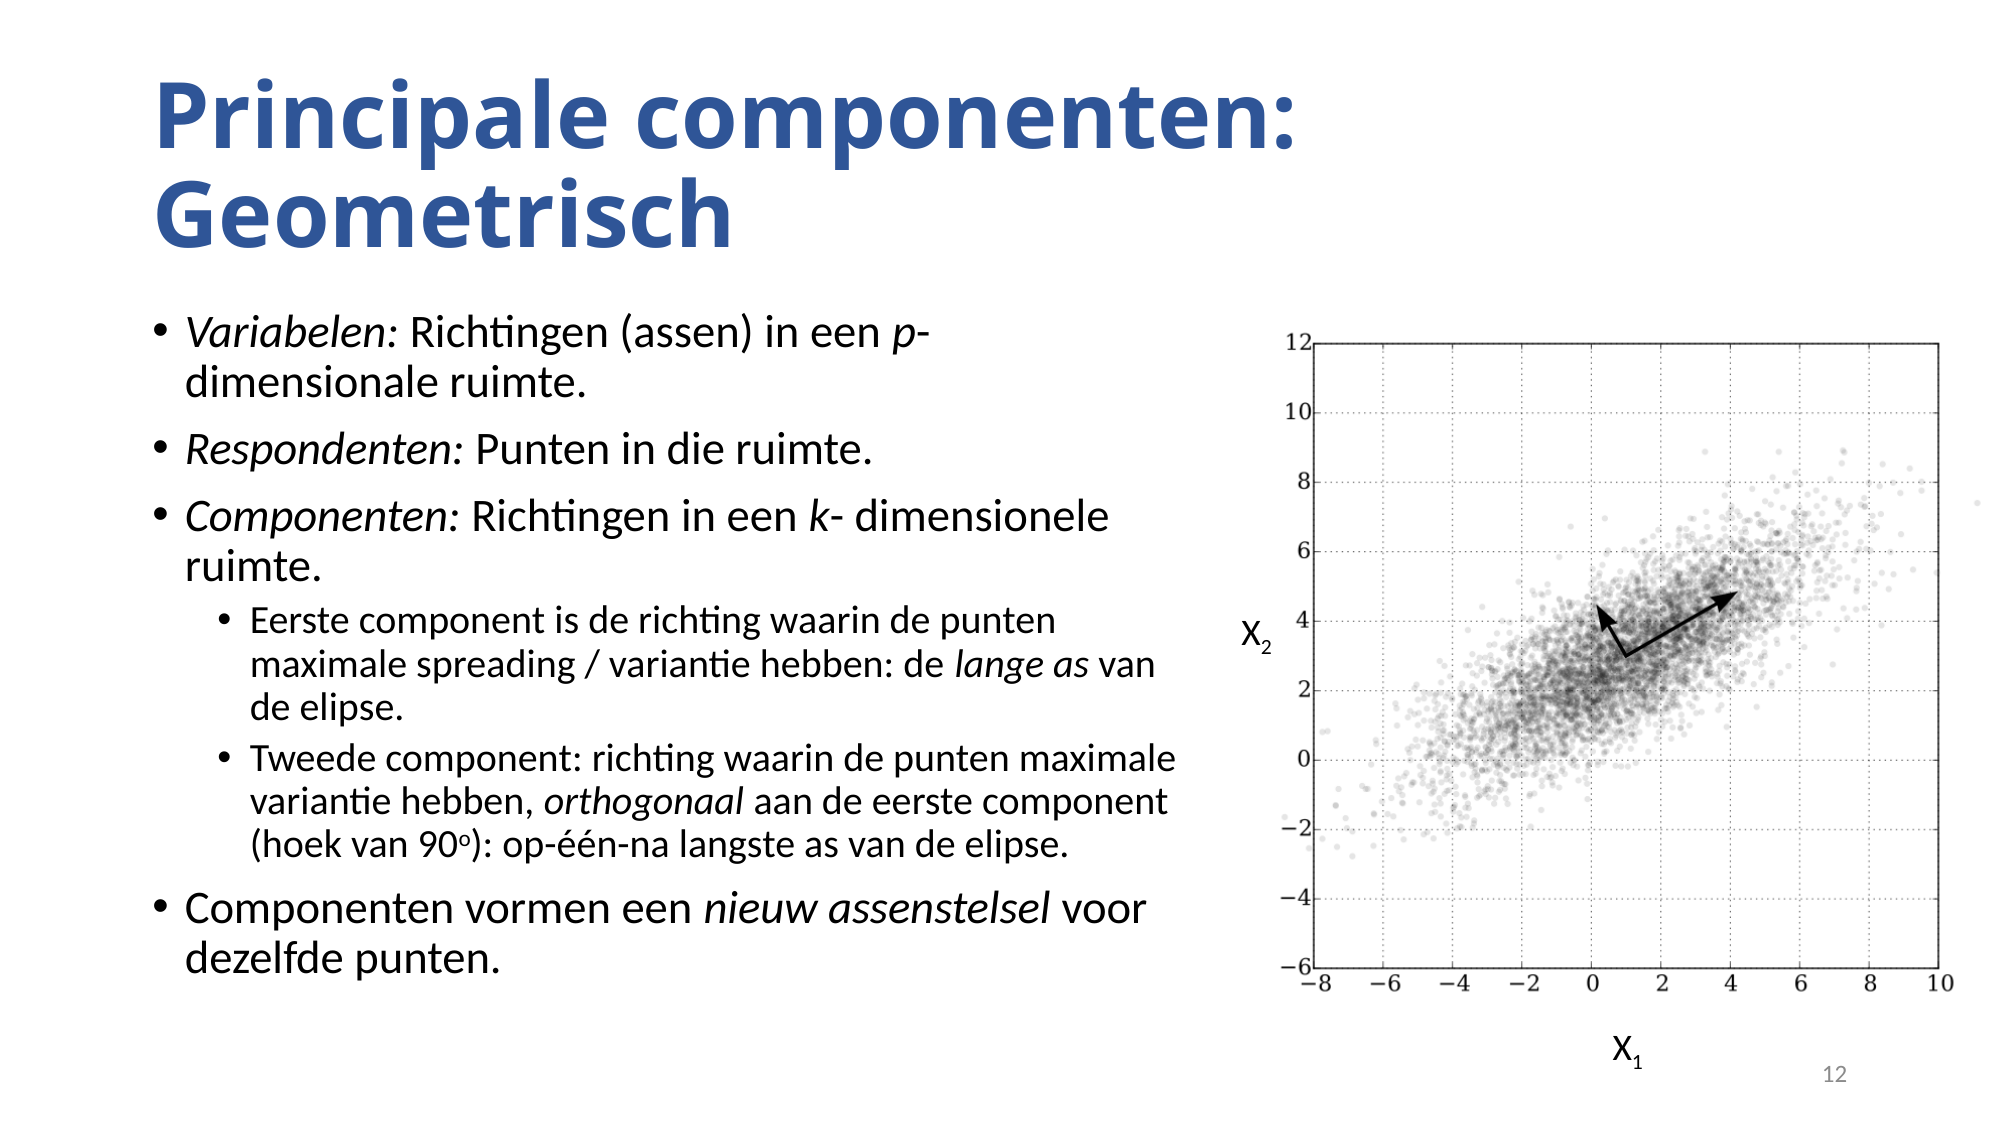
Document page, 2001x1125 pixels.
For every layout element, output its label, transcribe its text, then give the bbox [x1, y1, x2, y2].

title Principale componenten: Geometrisch [137, 59, 1863, 278]
slide_number 12 [1412, 1059, 1863, 1103]
list Variabelen: Richtingen (assen) in een p-dimensionale ruimte. Respondenten: Punten in die ruimte. Componenten: Richtingen in een k- dimensionele ruimte. Eerste component is de richting waarin de punten maximale spreading / variantie hebben: de lange as van de elipse. Tweede component: richting waarin de punten maximale variantie hebben, orthogonaal aan de eerste component (hoek van 90o): op-één-na langste as van de elipse. Componenten vormen een nieuw assenstelsel voor dezelfde punten. [137, 299, 1196, 1014]
picture [1213, 253, 2000, 1059]
